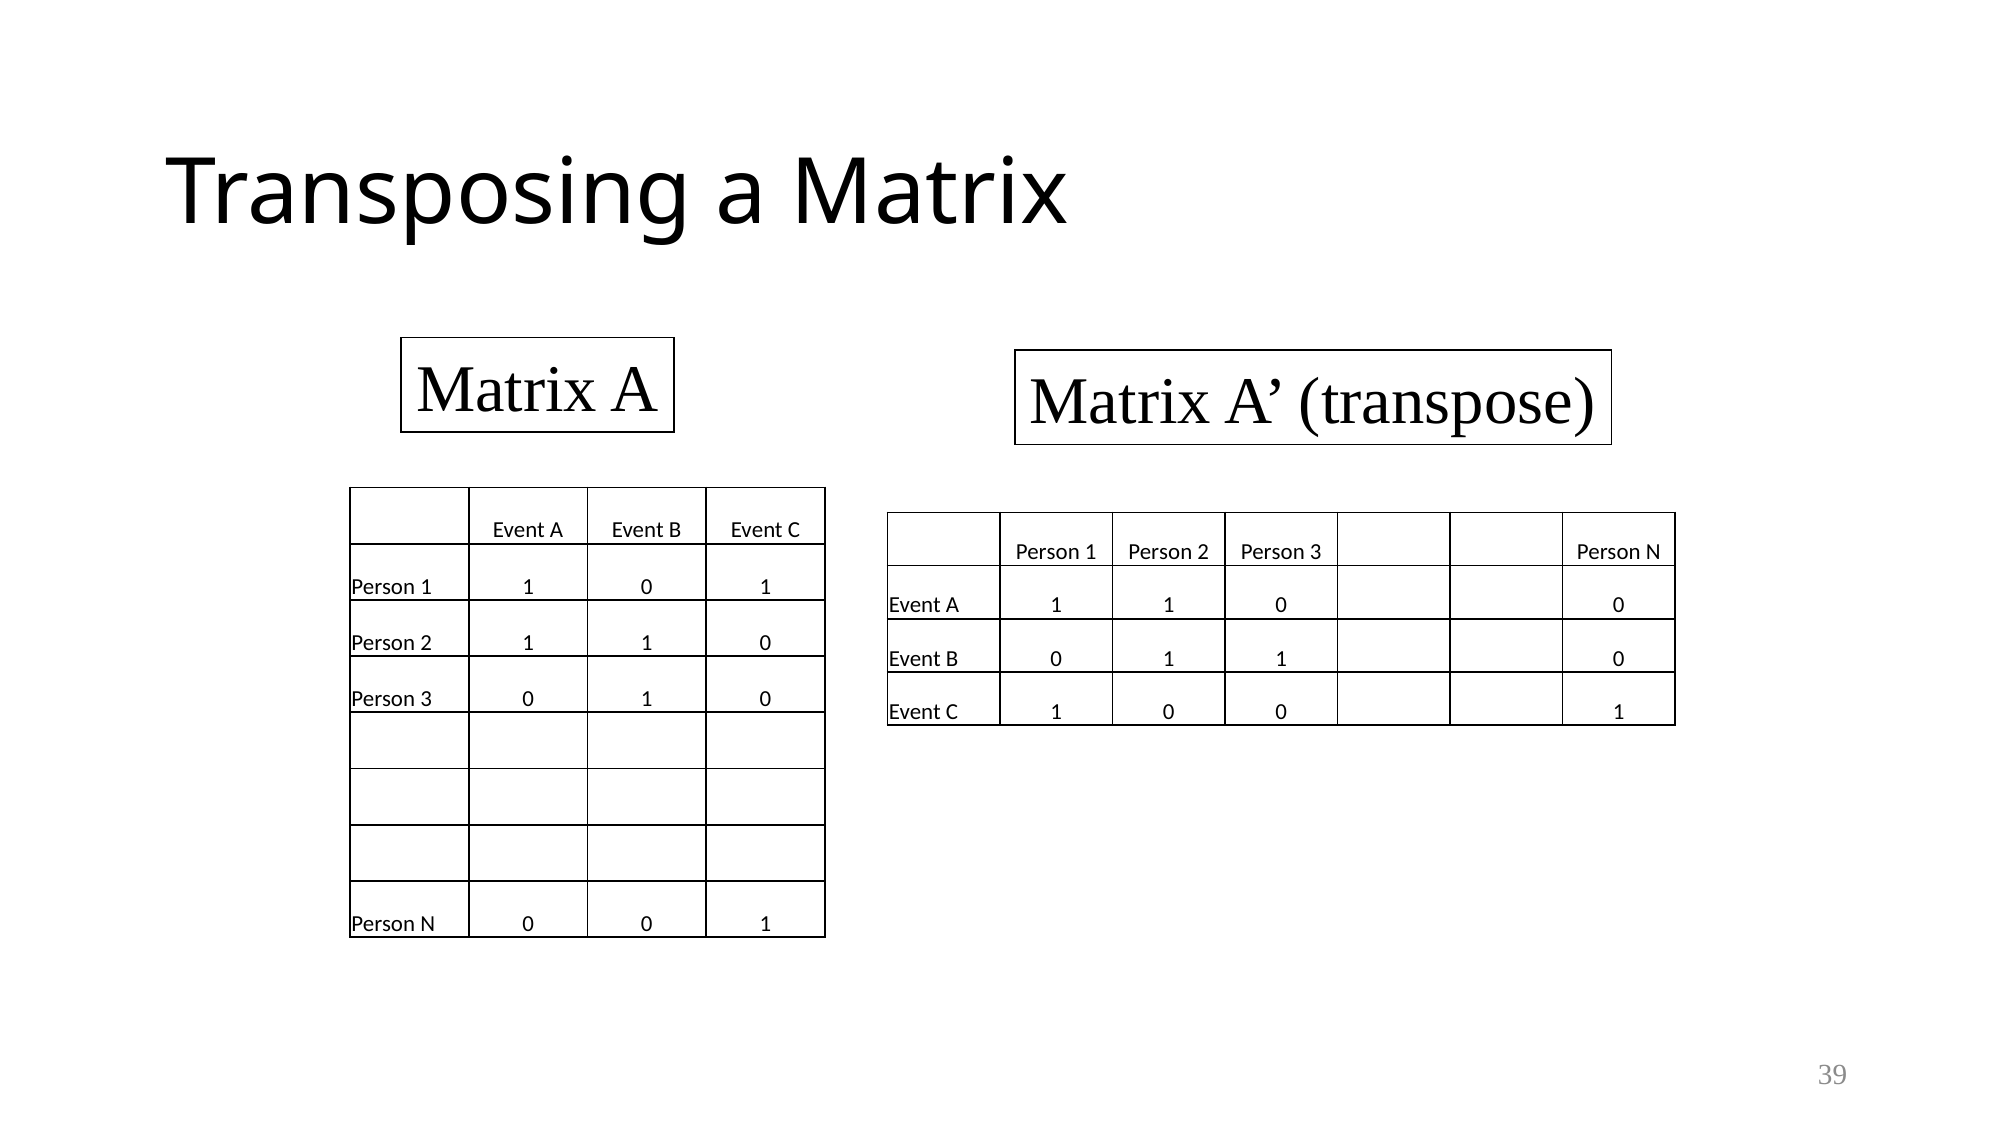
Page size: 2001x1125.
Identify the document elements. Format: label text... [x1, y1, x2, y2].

table_cell [588, 769, 705, 824]
title Transposing a Matrix [150, 99, 1850, 288]
table_cell 0 [1001, 620, 1112, 671]
table_cell 1 [1001, 566, 1112, 618]
table_cell Person N [351, 882, 468, 936]
table_header Person 2 [1113, 513, 1224, 565]
table_cell 1 [1113, 566, 1224, 618]
table_cell 0 [707, 657, 824, 711]
table_cell Event C [888, 673, 999, 724]
table_header Event B [588, 488, 705, 543]
table_header Person 3 [1226, 513, 1337, 565]
table_cell 0 [707, 601, 824, 655]
slide_number 39 [1412, 1042, 1863, 1103]
text_box Matrix A’ (transpose) [1014, 349, 1612, 445]
table_header [351, 488, 468, 543]
table_header Person N [1563, 513, 1674, 565]
table_cell [470, 713, 587, 768]
table_cell 0 [1226, 566, 1337, 618]
table_cell [588, 713, 705, 768]
table_cell [1338, 620, 1449, 671]
table_cell 1 [588, 601, 705, 655]
table_cell 1 [1563, 673, 1674, 724]
table_cell [588, 826, 705, 880]
table_header Person 1 [1001, 513, 1112, 565]
table_cell [351, 713, 468, 768]
text_box Matrix A [401, 337, 674, 433]
table_cell [707, 826, 824, 880]
table_header [1338, 513, 1449, 565]
table_cell [470, 826, 587, 880]
table_cell [470, 769, 587, 824]
table_cell 1 [1226, 620, 1337, 671]
table_cell 0 [470, 882, 587, 936]
table_cell 1 [1113, 620, 1224, 671]
table_cell Person 1 [351, 545, 468, 599]
table_cell [707, 769, 824, 824]
table_cell [1338, 673, 1449, 724]
table_header Event A [470, 488, 587, 543]
table_cell [707, 713, 824, 768]
table_cell 0 [1113, 673, 1224, 724]
table_cell 0 [470, 657, 587, 711]
table_cell Person 2 [351, 601, 468, 655]
table_cell 1 [470, 545, 587, 599]
table_cell [1451, 566, 1562, 618]
table_cell 1 [1001, 673, 1112, 724]
table_cell 1 [588, 657, 705, 711]
table_cell [1338, 566, 1449, 618]
table_cell 0 [588, 545, 705, 599]
table_cell Event A [888, 566, 999, 618]
table_cell [351, 769, 468, 824]
table_cell 0 [1563, 620, 1674, 671]
table_cell Event B [888, 620, 999, 671]
table_cell Person 3 [351, 657, 468, 711]
table_cell 1 [707, 882, 824, 936]
table_header Event C [707, 488, 824, 543]
table_header [1451, 513, 1562, 565]
table_cell 0 [588, 882, 705, 936]
table_cell 1 [470, 601, 587, 655]
table_cell 0 [1226, 673, 1337, 724]
table_cell [351, 826, 468, 880]
table_cell 1 [707, 545, 824, 599]
table_cell [1451, 673, 1562, 724]
table_header [888, 513, 999, 565]
table_cell 0 [1563, 566, 1674, 618]
table_cell [1451, 620, 1562, 671]
